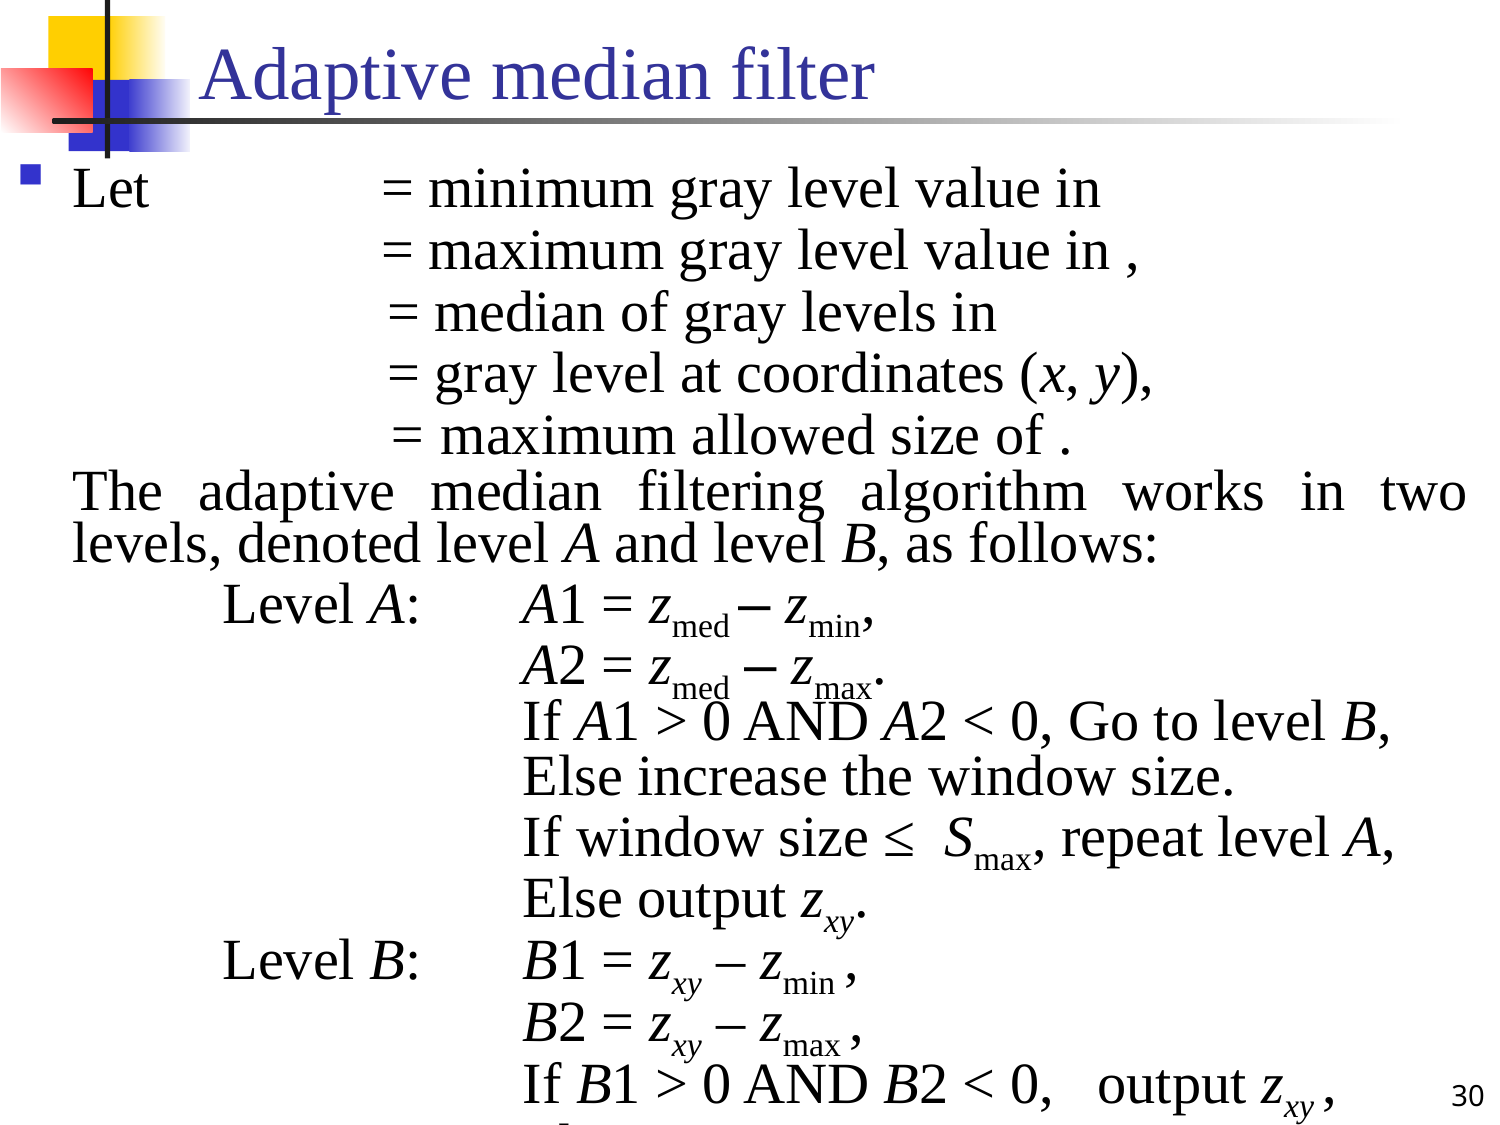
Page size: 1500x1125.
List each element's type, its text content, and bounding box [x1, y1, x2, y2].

slide_number 30 [1234, 1082, 1500, 1125]
title Adaptive median filter [183, 0, 1462, 122]
